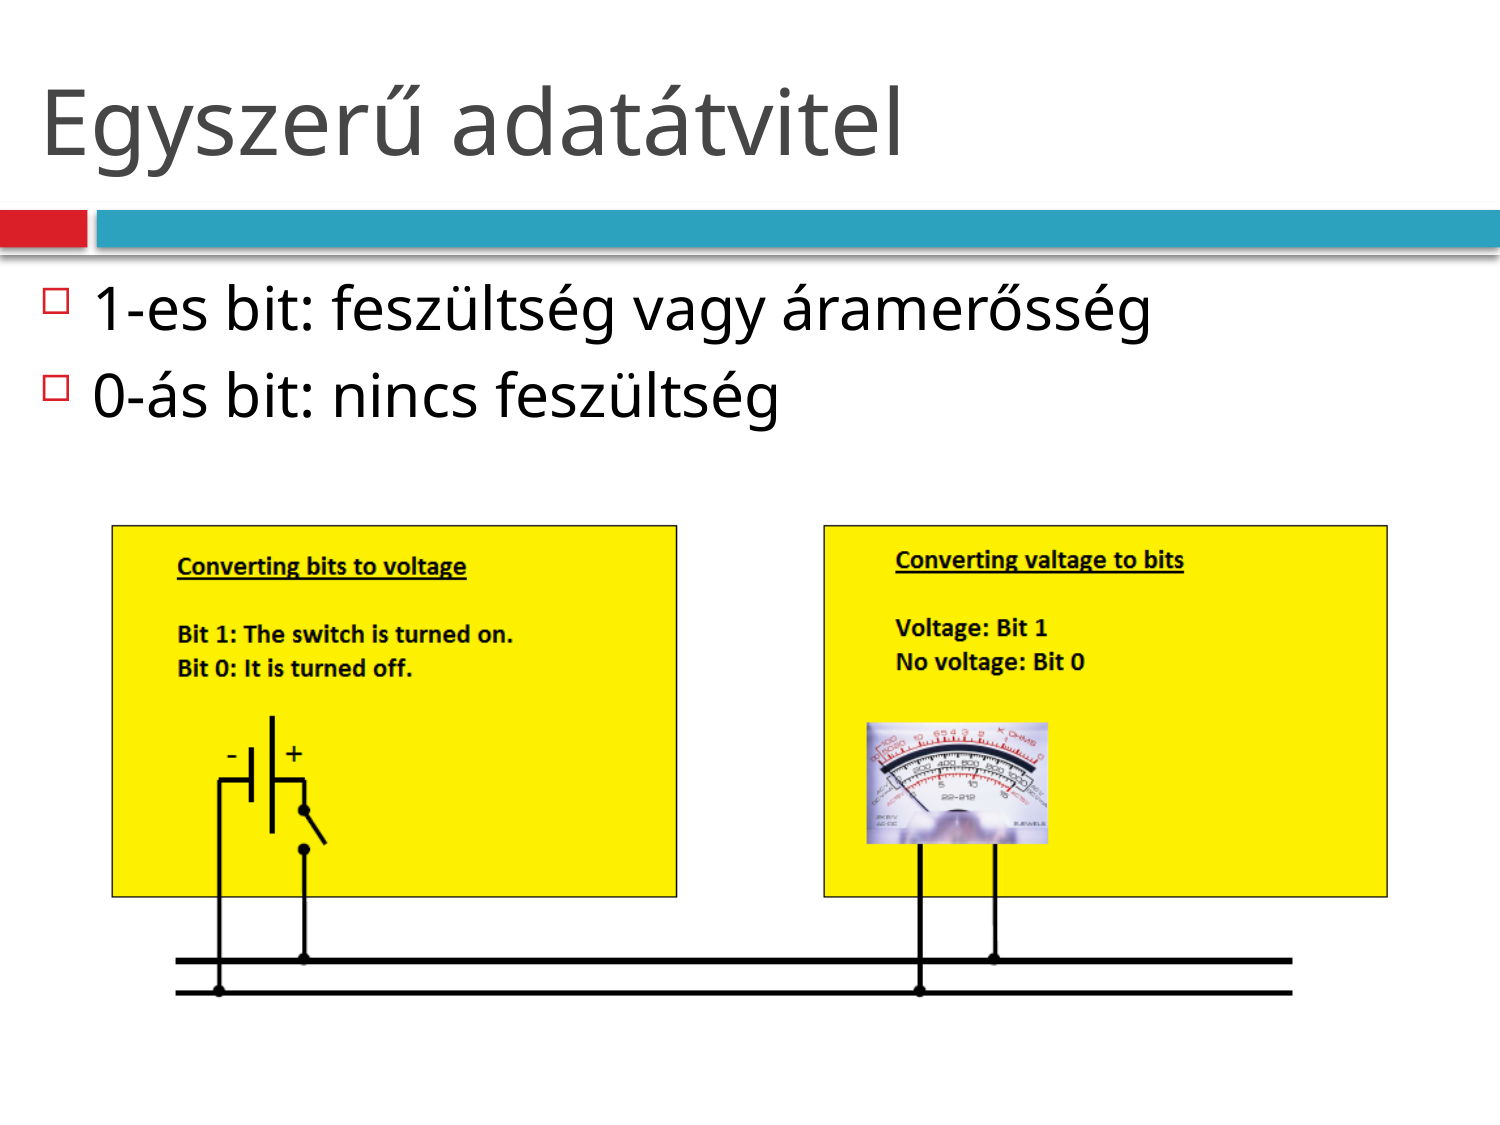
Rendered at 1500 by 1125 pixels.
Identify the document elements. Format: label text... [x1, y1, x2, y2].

list 1-es bit: feszültség vagy áramerősség 0-ás bit: nincs feszültség [24, 262, 1475, 1100]
title Egyszerű adatátvitel [24, 37, 1475, 200]
picture [82, 503, 1436, 1002]
